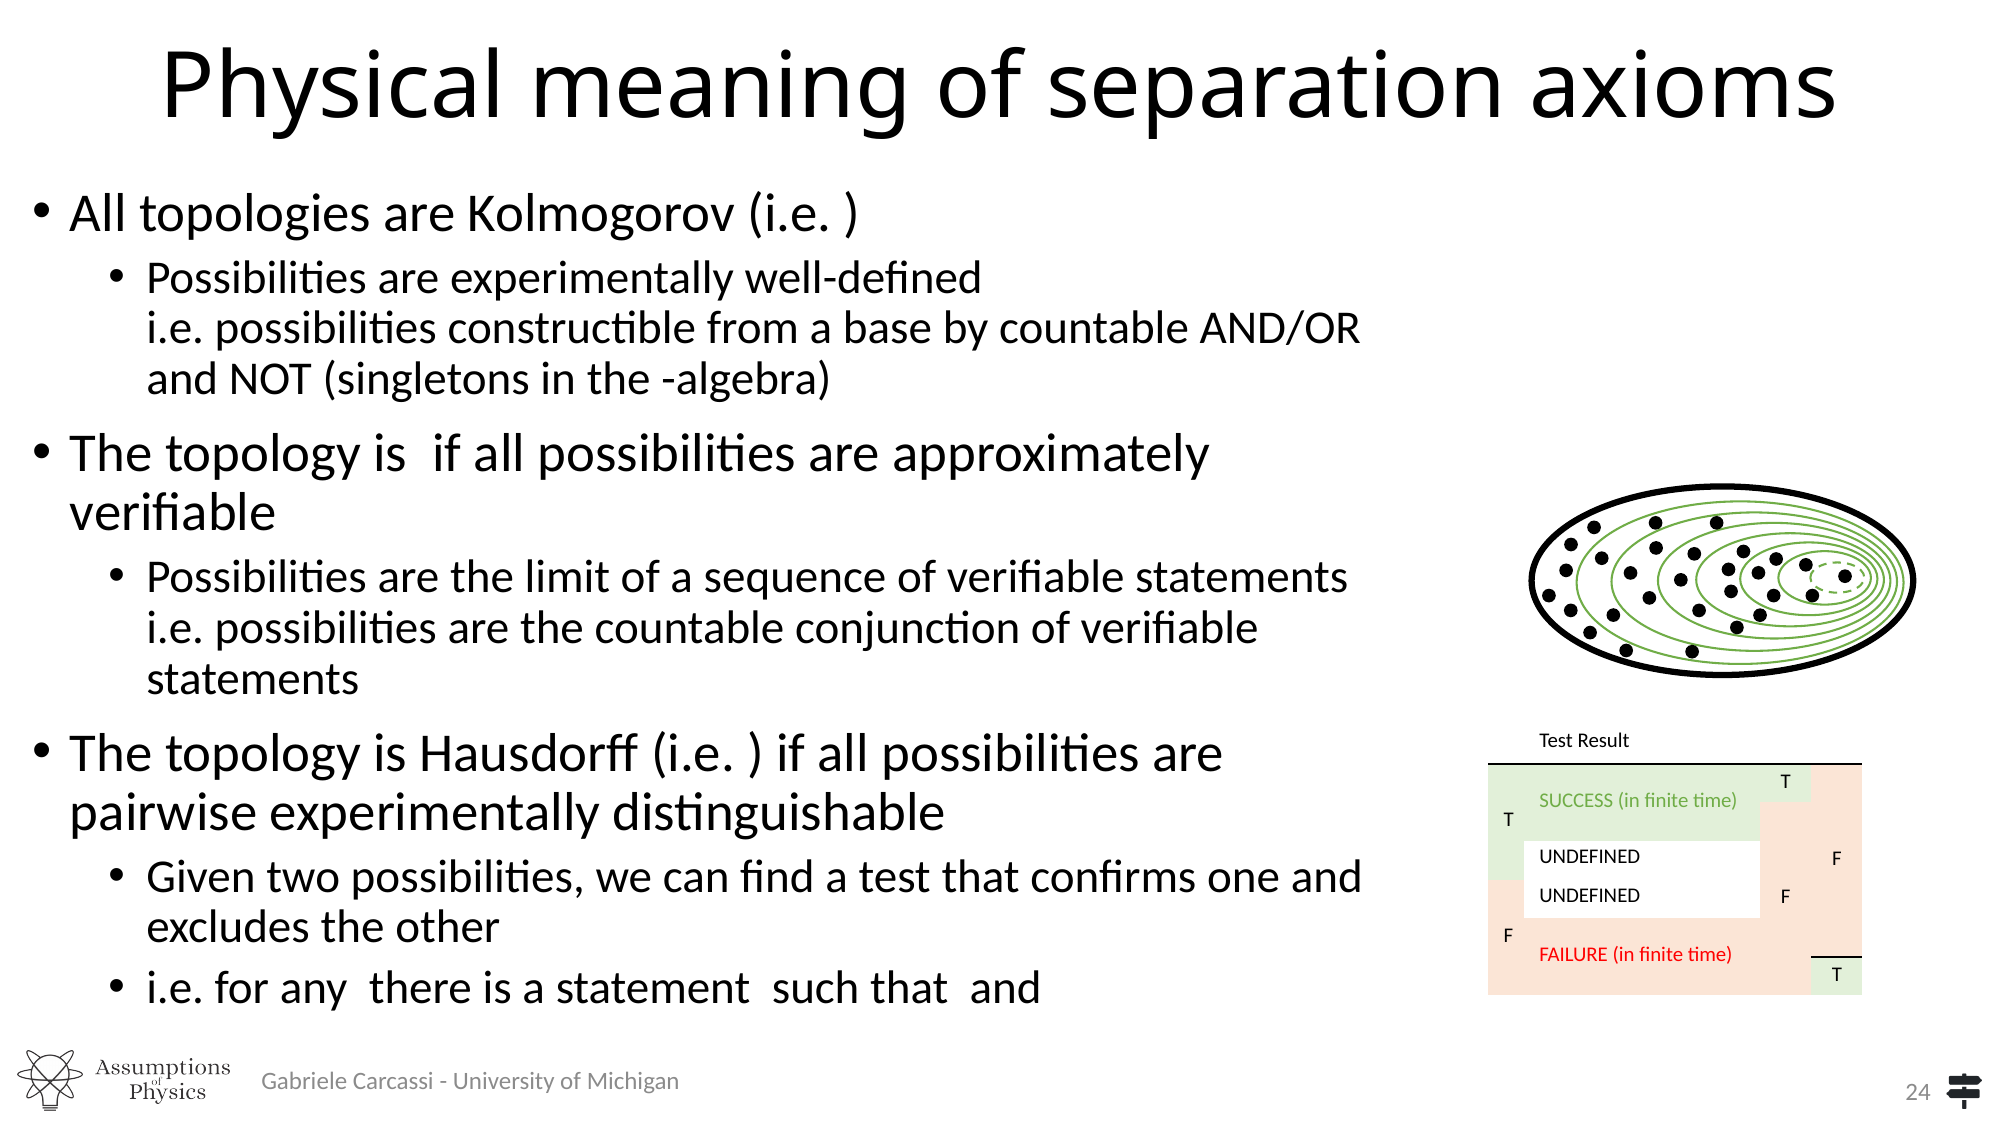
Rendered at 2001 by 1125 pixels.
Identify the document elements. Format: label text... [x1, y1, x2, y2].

picture [95, 1058, 230, 1104]
title Physical meaning of separation axioms [17, 13, 1983, 162]
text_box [1531, 486, 1914, 675]
picture [17, 1050, 83, 1111]
footer Gabriele Carcassi - University of Michigan [246, 1049, 1226, 1110]
slide_number 24 [1854, 1072, 1946, 1110]
picture [1946, 1072, 1983, 1110]
